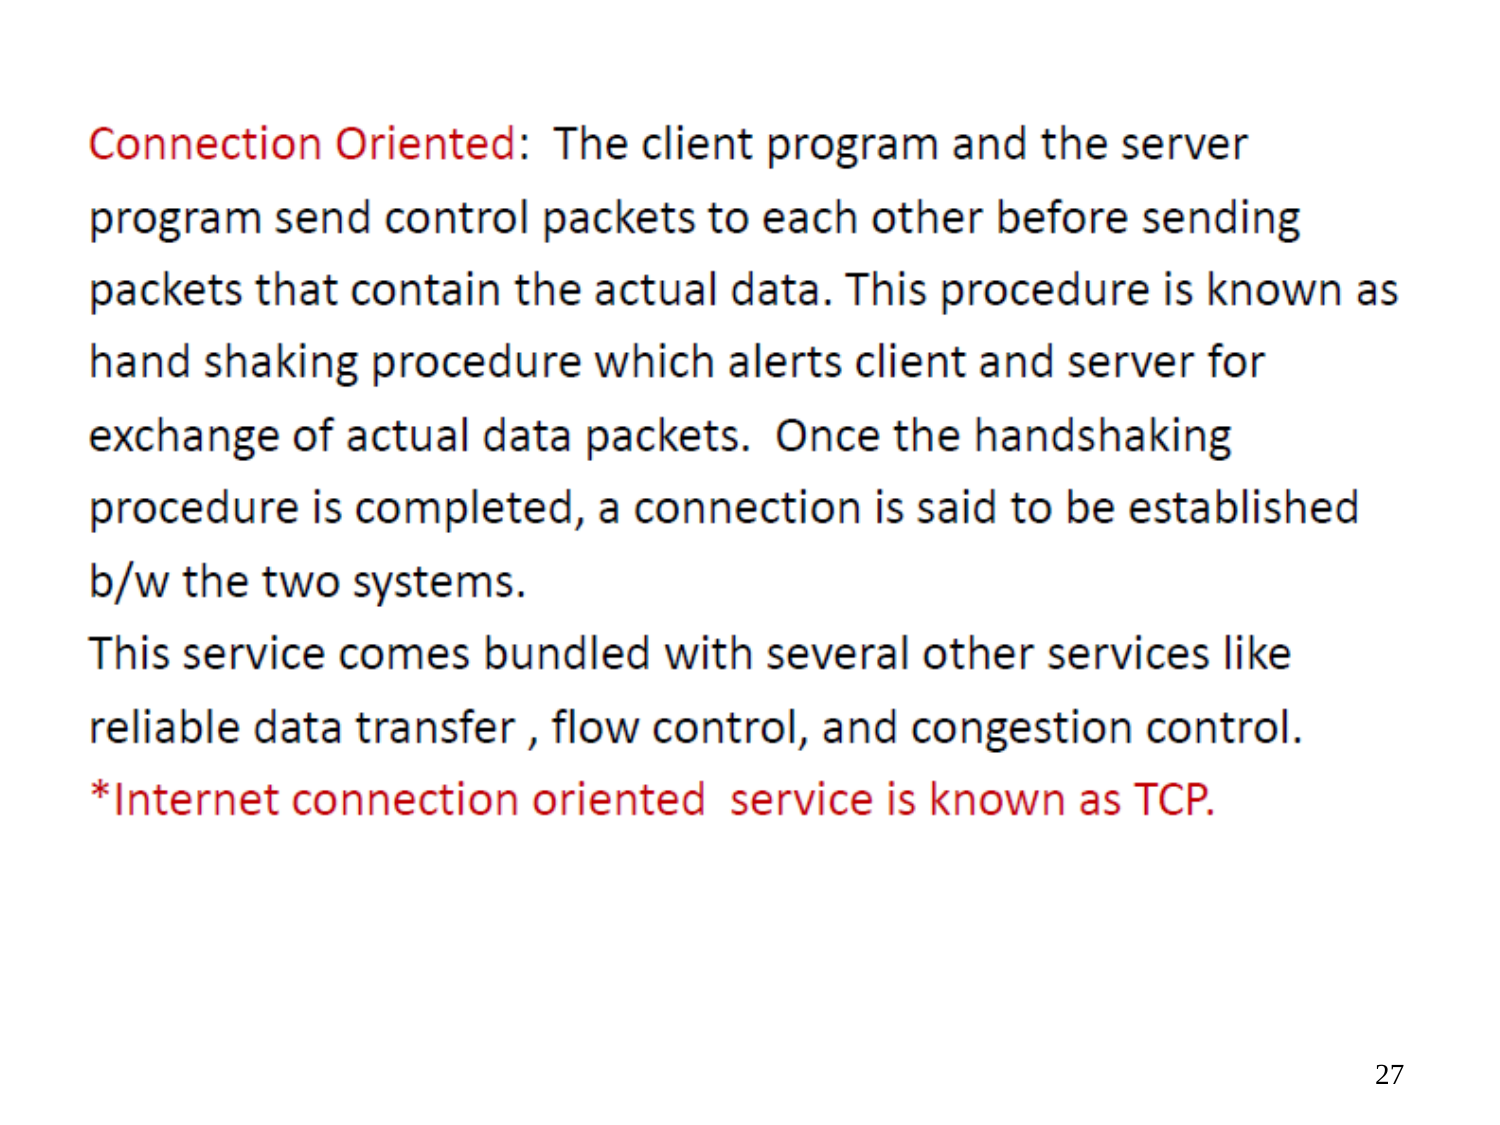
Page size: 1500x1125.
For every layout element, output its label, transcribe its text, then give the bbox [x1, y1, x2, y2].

picture [55, 99, 1449, 878]
text_box 27 [1317, 1048, 1420, 1124]
